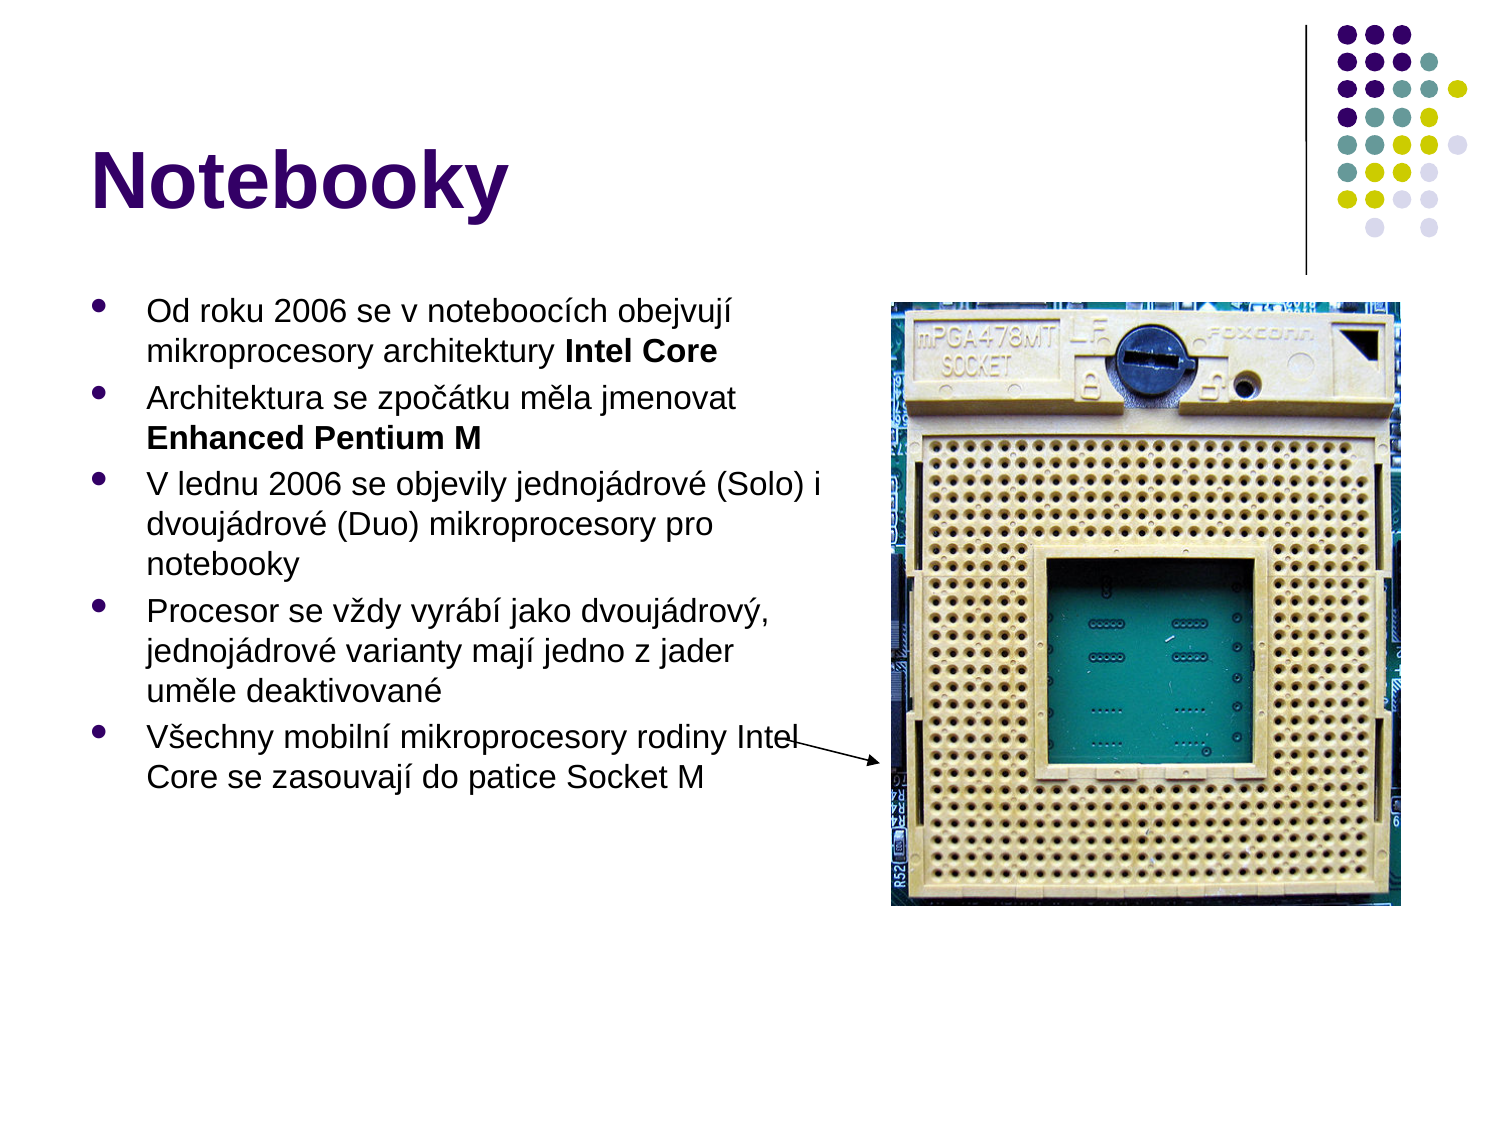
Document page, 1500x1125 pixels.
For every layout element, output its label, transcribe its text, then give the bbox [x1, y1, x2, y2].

list Od roku 2006 se v noteboocích obejvují mikroprocesory architektury Intel Core Architektura se zpočátku měla jmenovat Enhanced Pentium M V lednu 2006 se objevily jednojádrové (Solo) i dvoujádrové (Duo) mikroprocesory pro notebooky Procesor se vždy vyrábí jako dvoujádrový, jednojádrové varianty mají jedno z jader uměle deaktivované Všechny mobilní mikroprocesory rodiny Intel Core se zasouvají do patice Socket M [75, 282, 845, 1024]
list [891, 302, 1401, 906]
title Notebooky [75, 20, 1313, 233]
text_box [785, 739, 880, 767]
